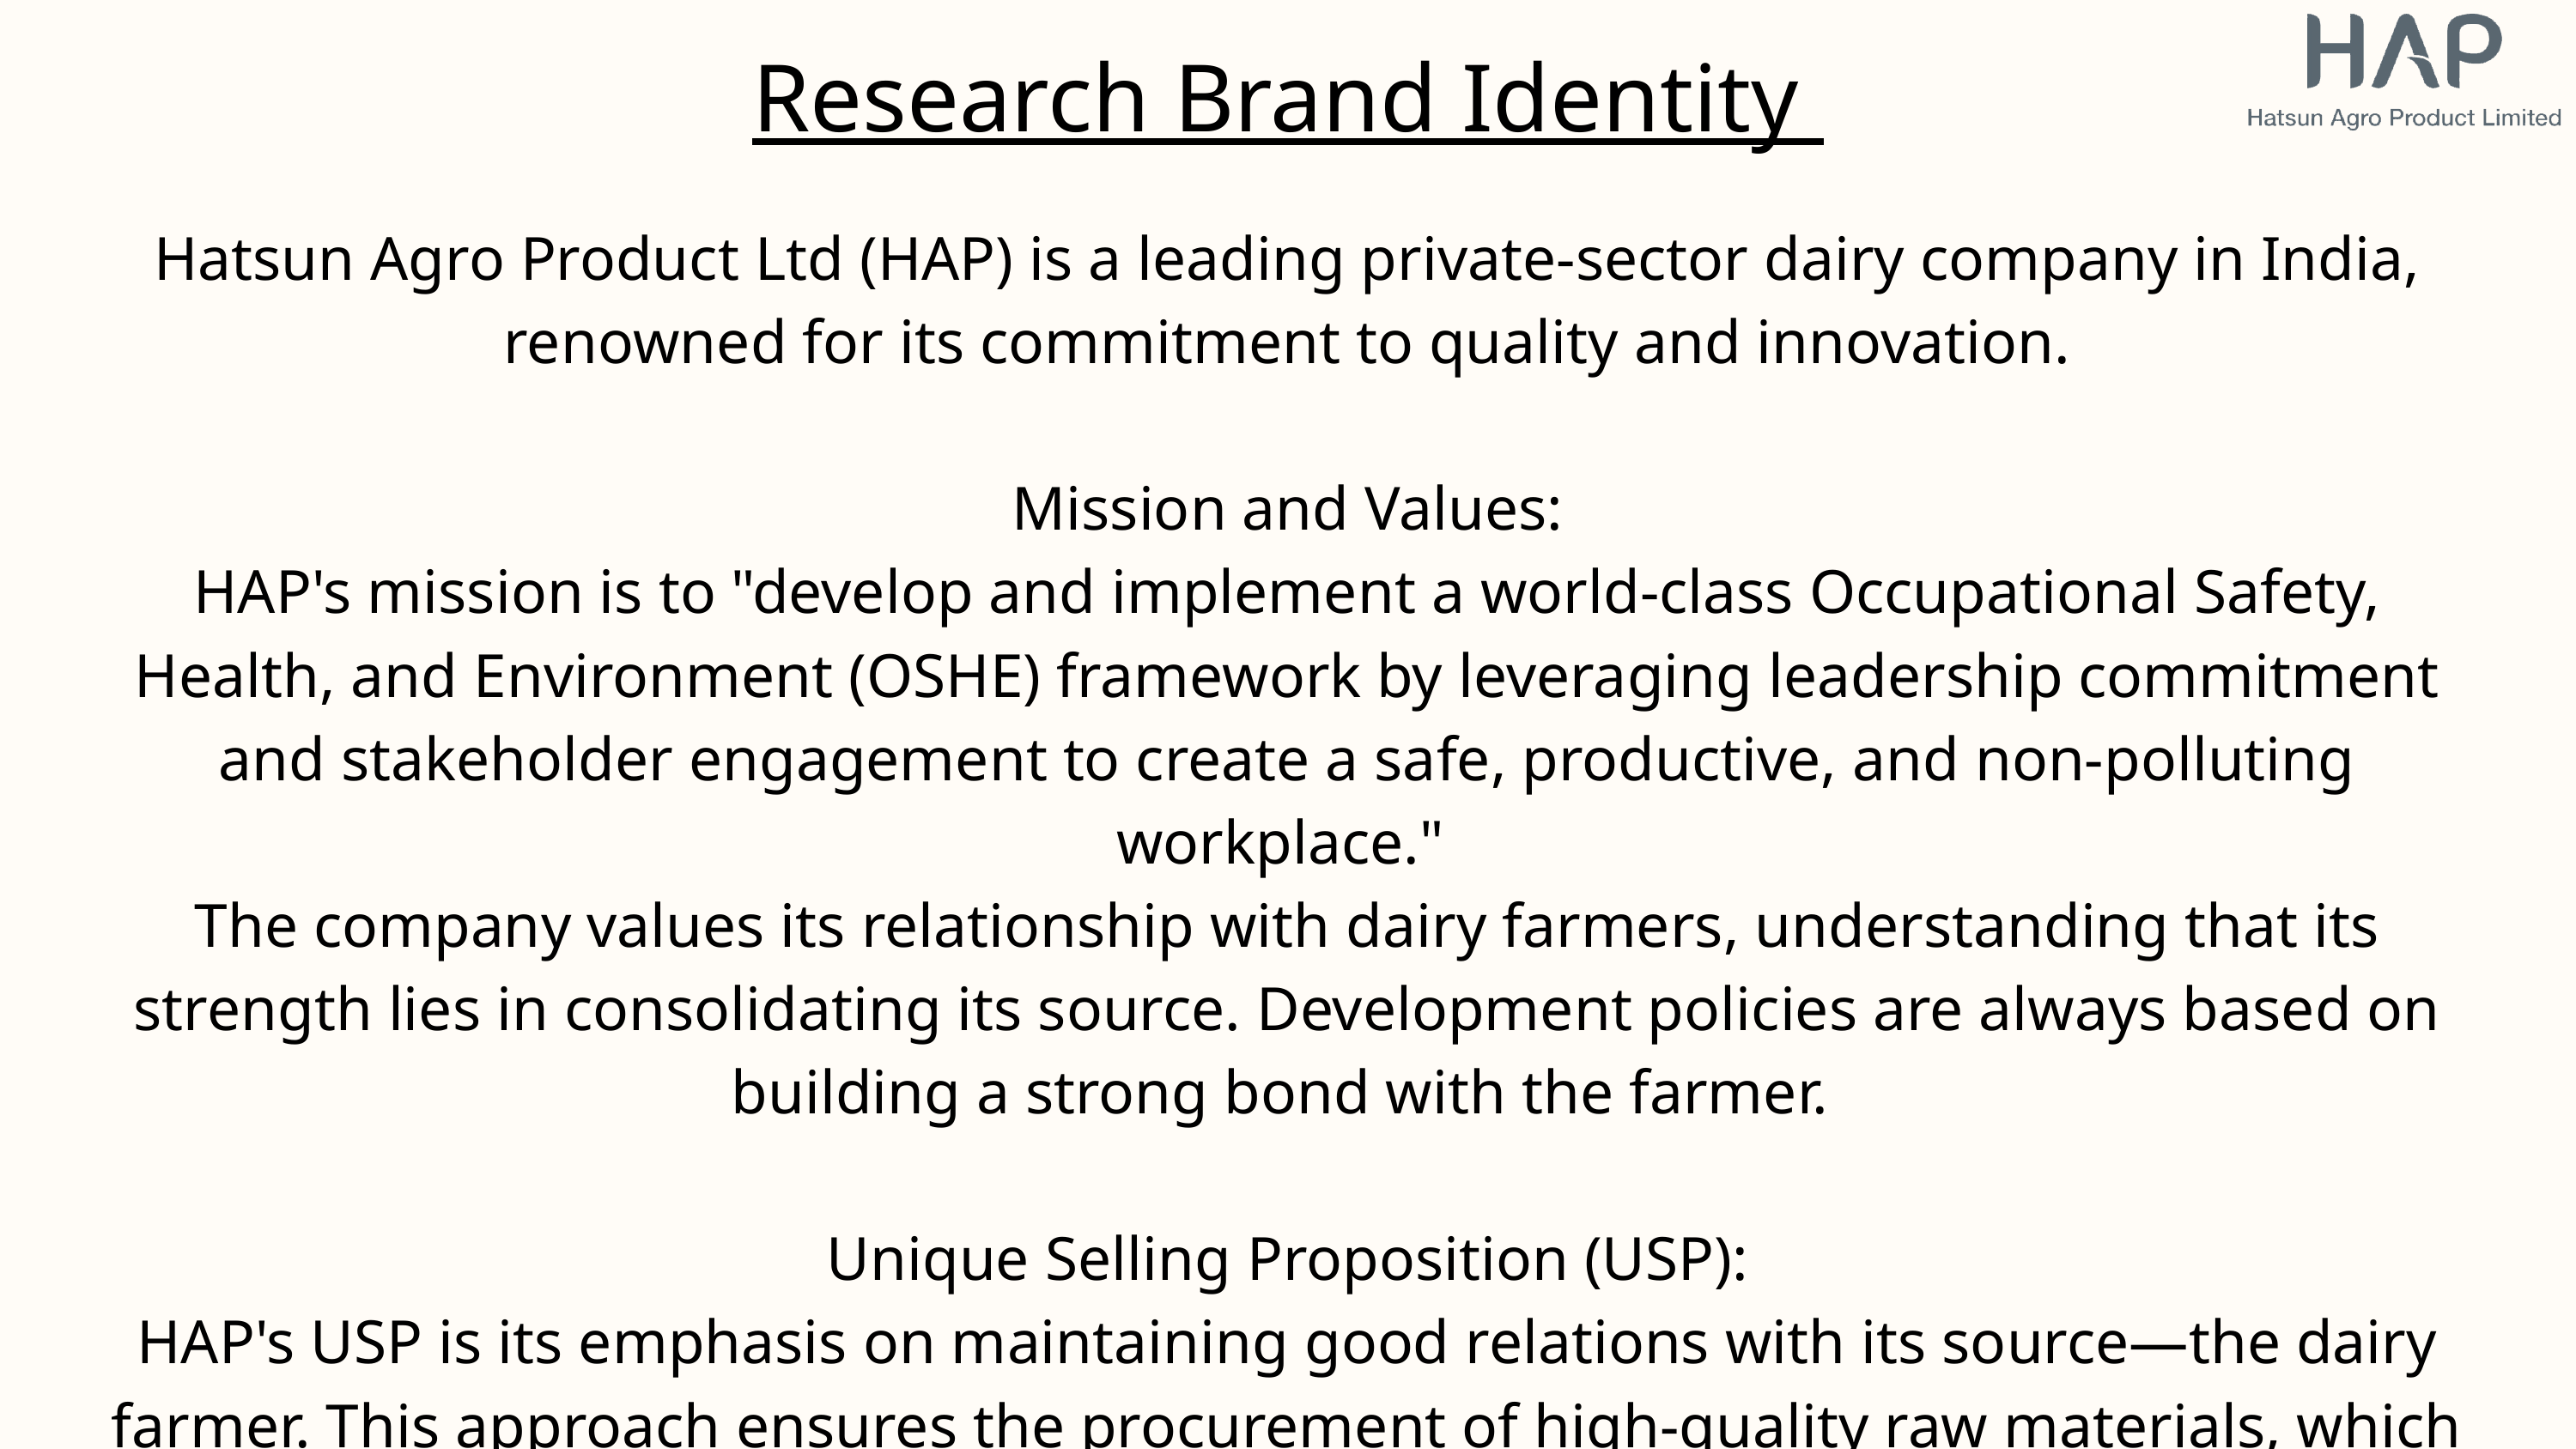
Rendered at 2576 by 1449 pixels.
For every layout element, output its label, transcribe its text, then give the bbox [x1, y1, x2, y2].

text_box Research Brand Identity [734, 20, 1842, 150]
text_box Hatsun Agro Product Ltd (HAP) is a leading private-sector dairy company in India, renowned for its commitment to quality and innovation. Mission and Values: HAP's mission is to "develop and implement a world-class Occupational Safety, Health, and Environment (OSHE) framework by leveraging leadership commitment and stakeholder engagement to create a safe, productive, and non-polluting workplace." The company values its relationship with dairy farmers, understanding that its strength lies in consolidating its source. Development policies are always based on building a strong bond with the farmer. Unique Selling Proposition (USP): HAP's USP is its emphasis on maintaining good relations with its source—the dairy farmer. This approach ensures the procurement of high-quality raw materials, which translates into superior dairy products for consumers. Brand Messaging: HAP positions itself as a company that genuinely cares for its consumers, offering premium quality products that are healthy and nutritious. This commitment has led it to become one of the world's largest health-focused dairy providers. Tagline: HAP's tagline, "Nothing added. Nothing removed," reflects its dedication to purity and quality in its dairy offerings. Through its mission, values, unique selling proposition, brand messaging, and tagline, Hatsun Agro Product Ltd consistently communicates its dedication to quality, safety, and consumer well-being. [92, 209, 2484, 1449]
text_box [2235, 0, 2576, 145]
